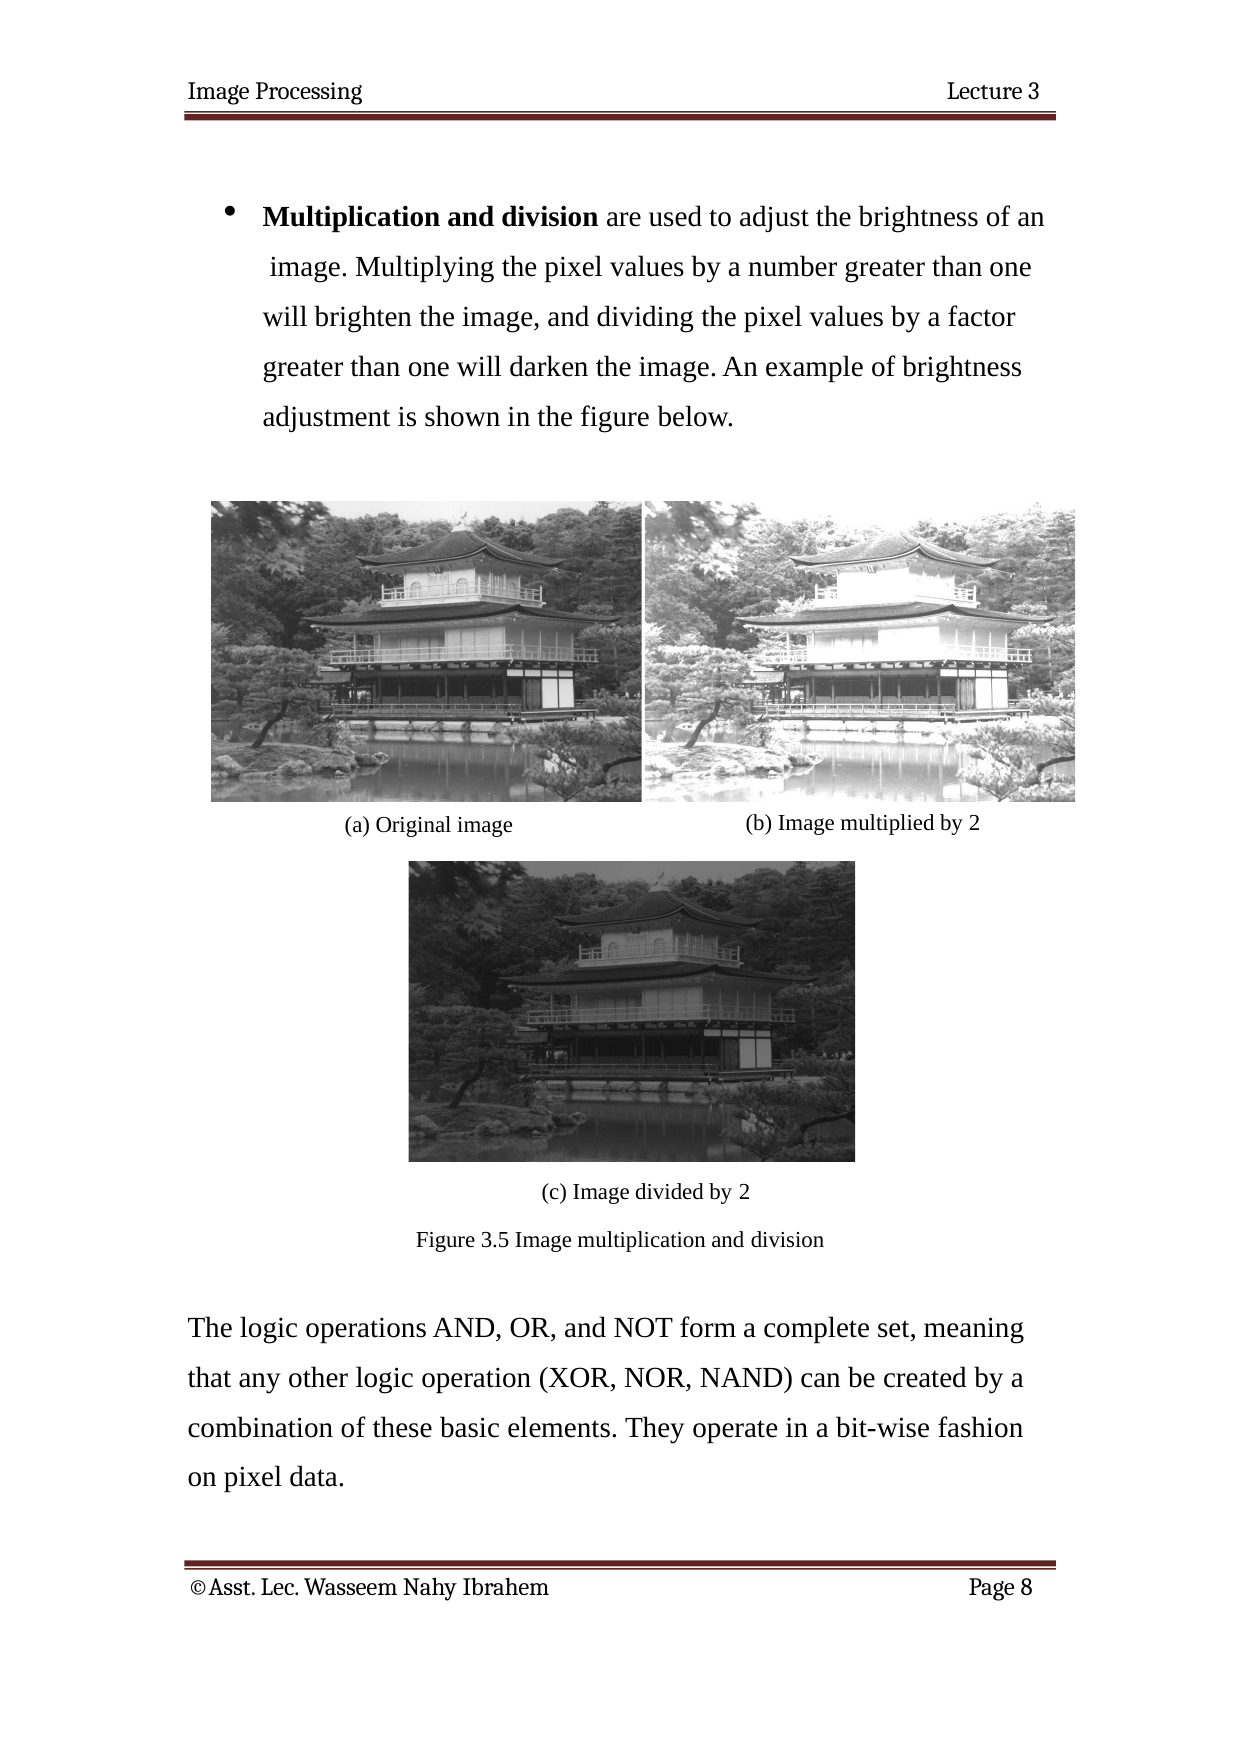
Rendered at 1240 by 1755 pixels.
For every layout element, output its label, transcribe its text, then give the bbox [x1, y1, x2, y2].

text_box (c) Image divided by 2 Figure 3.5 Image multiplication and division The logic operations AND, OR, and NOT form a complete set, meaning that any other logic operation (XOR, NOR, NAND) can be created by a combination of these basic elements. They operate in a bit-wise fashion on pixel data. [185, 1174, 1033, 1493]
text_box [184, 1560, 1056, 1567]
slide_number Page 8 [966, 1569, 1060, 1755]
footer ©Asst. Lec. Wasseem Nahy Ibrahem [185, 1569, 574, 1755]
text_box Lecture 3 [944, 72, 1050, 104]
text_box Image Processing [185, 72, 377, 104]
text_box [408, 861, 856, 1162]
text_box (b) Image multiplied by 2 [743, 811, 989, 835]
text_box Multiplication and division are used to adjust the brightness of an image. Multiplying the pixel values by a number greater than one will brighten the image, and dividing the pixel values by a factor greater than one will darken the image. An example of brightness adjustment is shown in the figure below. [222, 180, 1049, 433]
text_box (a) Original image [342, 811, 523, 837]
text_box [184, 114, 1056, 121]
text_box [210, 501, 1076, 803]
